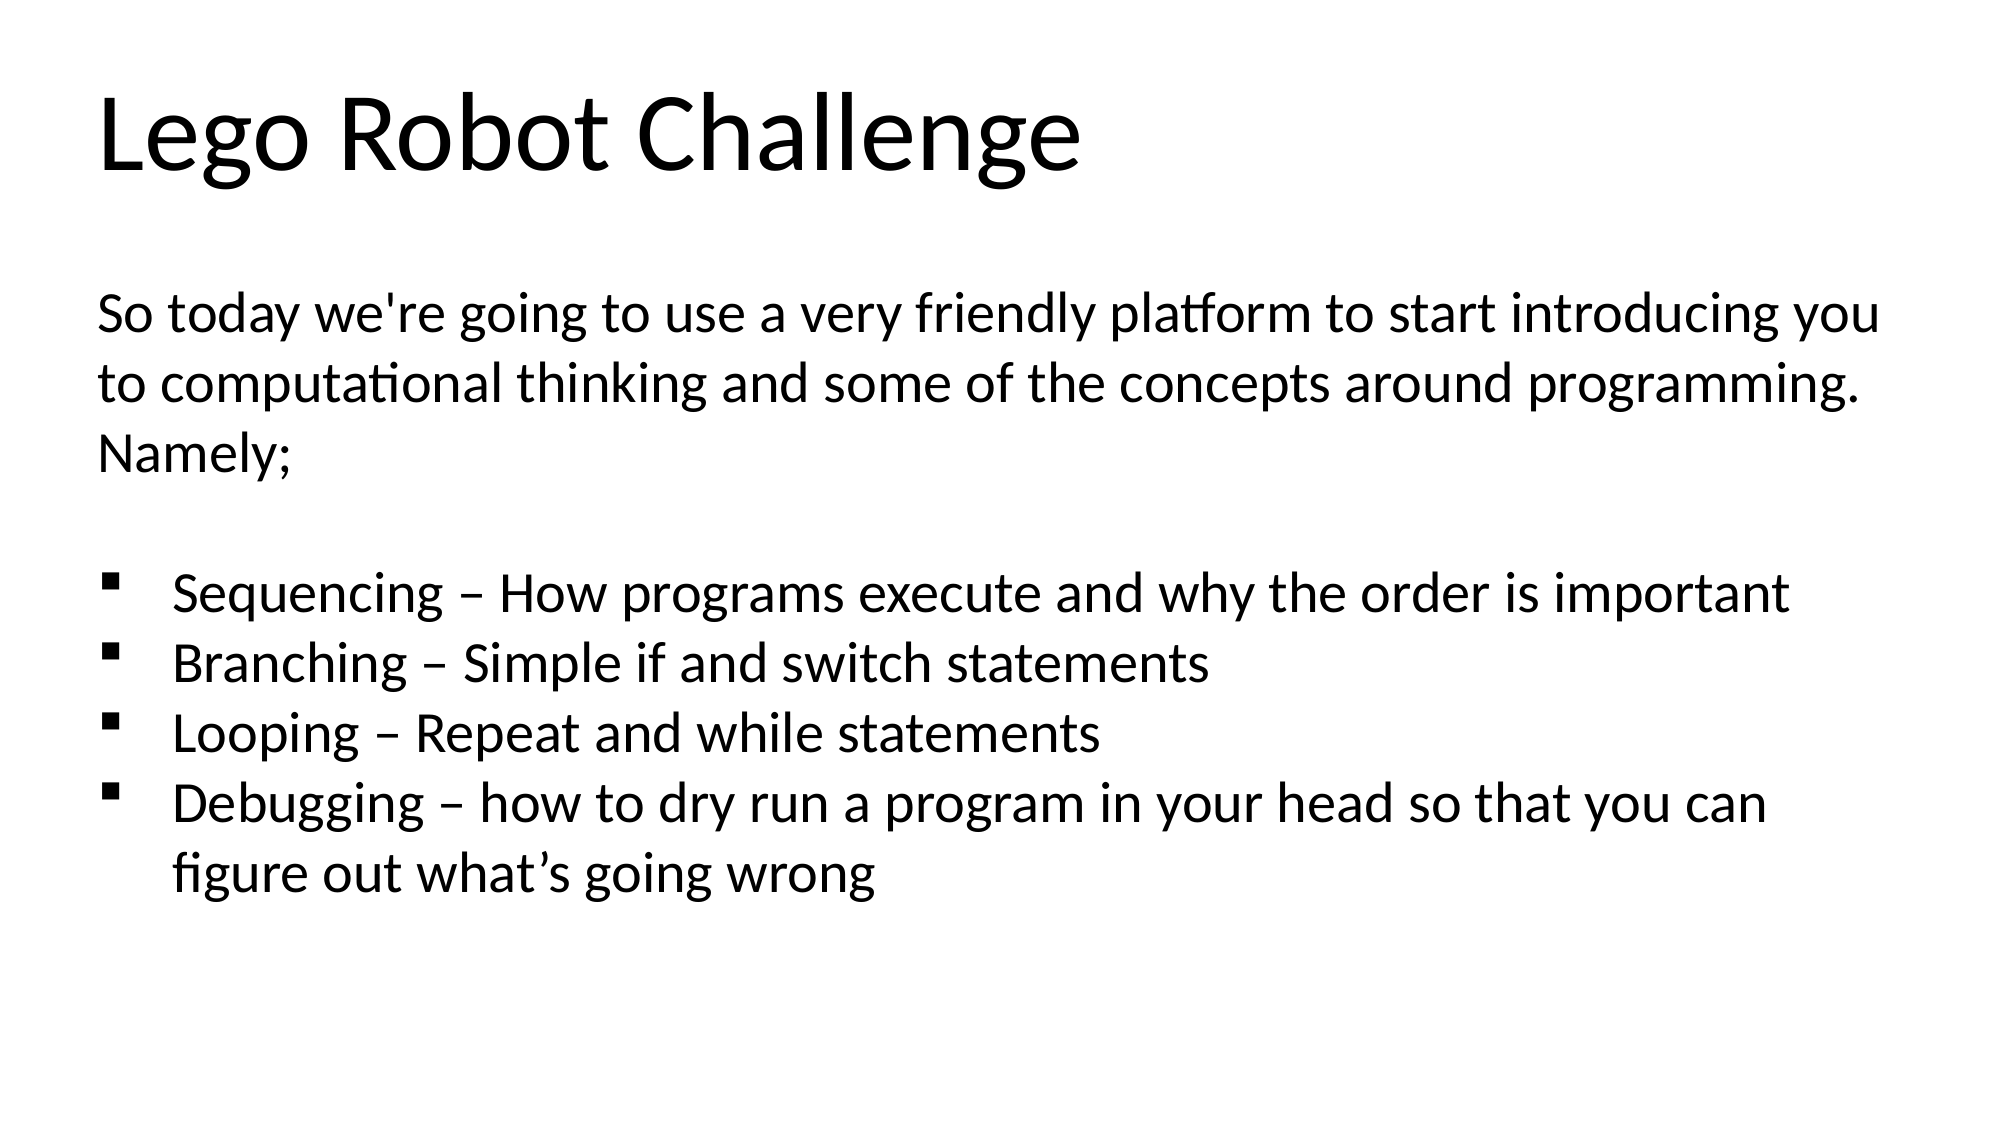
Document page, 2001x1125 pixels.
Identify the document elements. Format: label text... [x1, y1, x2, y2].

text_box So today we're going to use a very friendly platform to start introducing you to computational thinking and some of the concepts around programming. Namely; Sequencing – How programs execute and why the order is important Branching – Simple if and switch statements Looping – Repeat and while statements Debugging – how to dry run a program in your head so that you can figure out what’s going wrong [82, 266, 1931, 912]
text_box Lego Robot Challenge [82, 51, 1326, 201]
